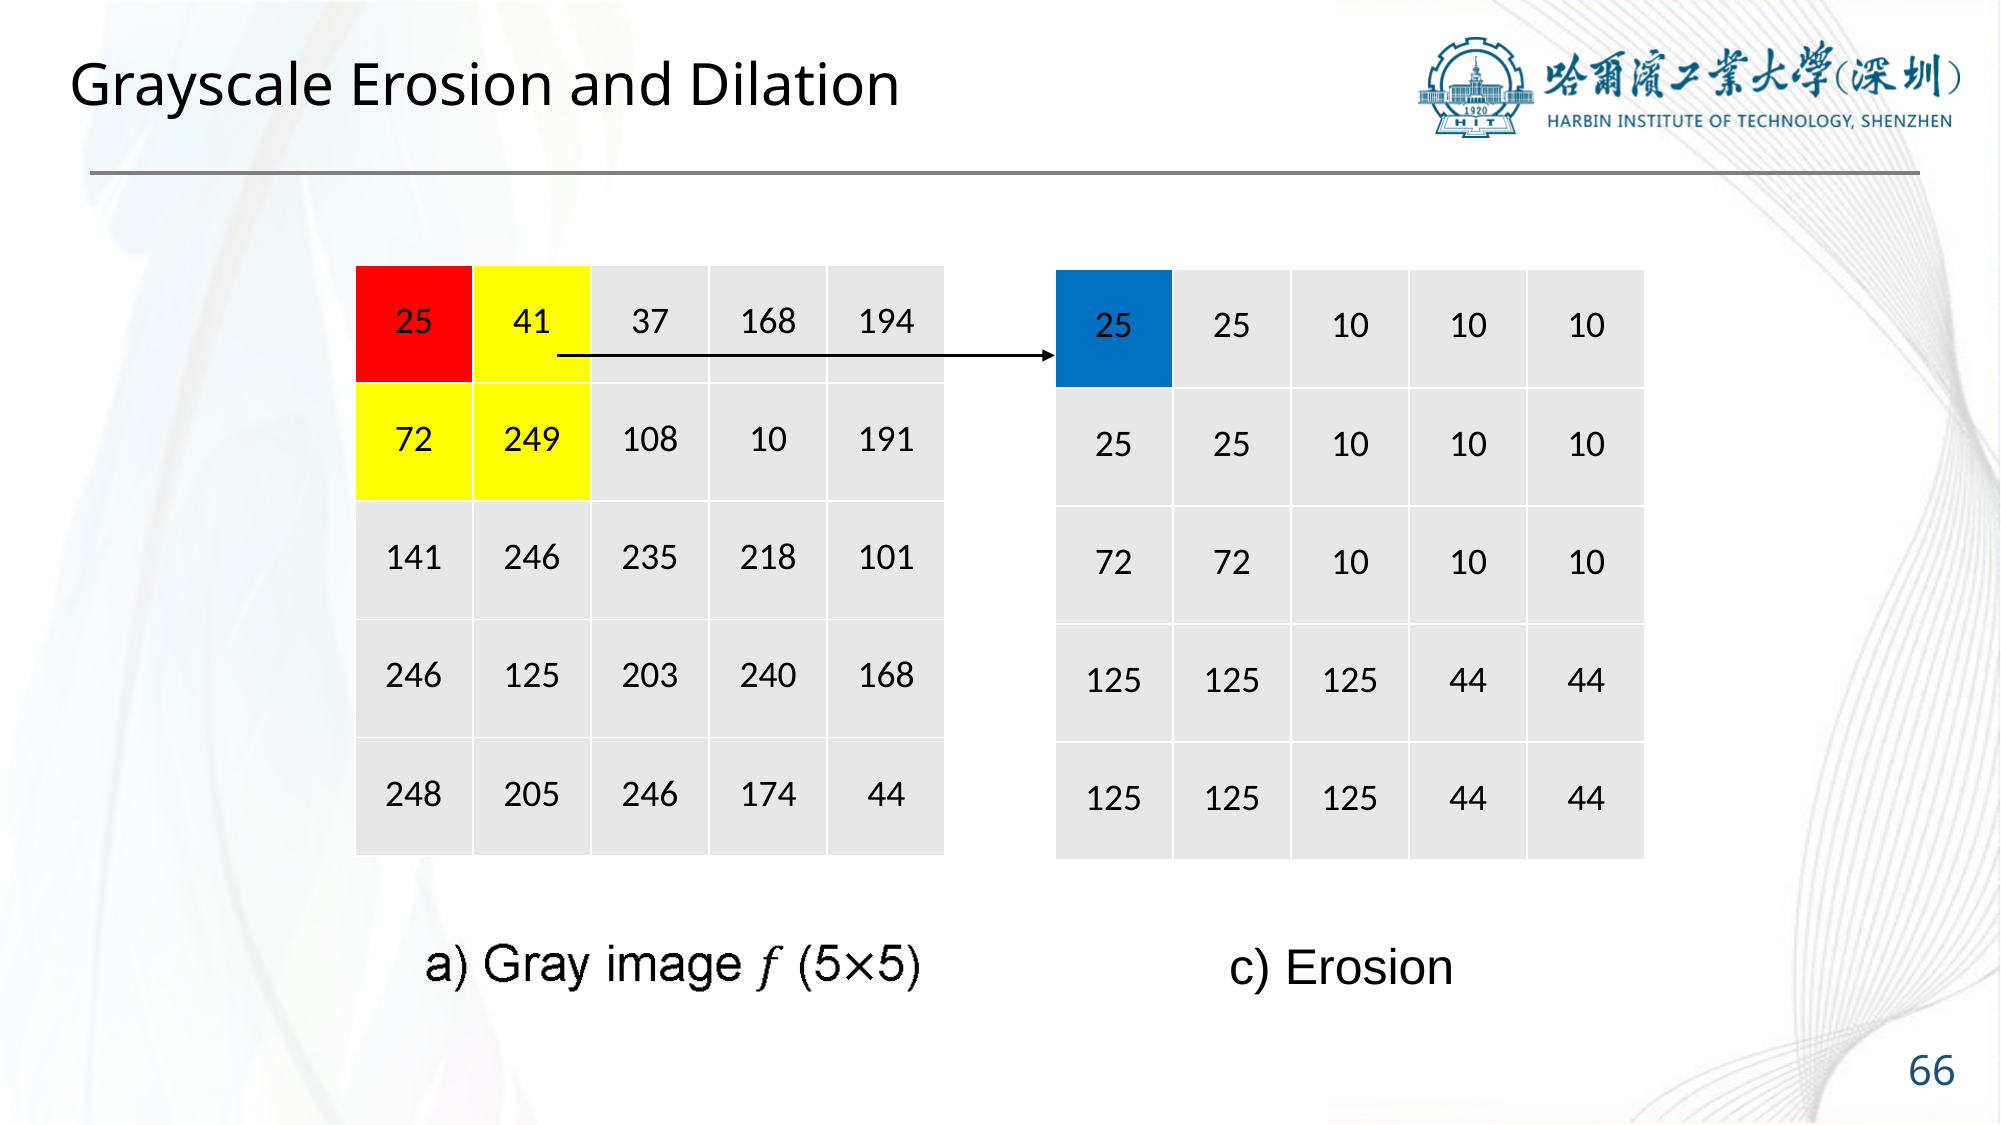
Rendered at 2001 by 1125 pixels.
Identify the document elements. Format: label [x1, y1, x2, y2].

table_cell [1056, 507, 1172, 623]
table_cell [1528, 389, 1644, 505]
table_cell [474, 384, 590, 500]
table_header [710, 266, 826, 354]
table_cell [474, 620, 590, 737]
table_cell [1528, 743, 1644, 859]
table_cell [828, 620, 944, 737]
table_header [828, 266, 944, 354]
table_cell [1292, 625, 1408, 741]
table_cell [474, 502, 590, 619]
table_header [1174, 270, 1290, 387]
table_cell [592, 384, 708, 500]
table_cell [1174, 625, 1290, 741]
table_cell [1056, 389, 1172, 505]
table_cell [710, 620, 826, 737]
table_cell [1174, 743, 1290, 859]
picture [0, 0, 2001, 1125]
table_cell [710, 502, 826, 619]
table_header [1410, 270, 1526, 387]
table_cell [1528, 507, 1644, 623]
table_cell [356, 738, 472, 855]
table_cell [828, 384, 944, 500]
table_cell [710, 738, 826, 855]
slide_number [1521, 1042, 1972, 1103]
table_cell [828, 738, 944, 855]
table_cell [1056, 625, 1172, 741]
table_header [1528, 270, 1644, 387]
table_cell [474, 738, 590, 855]
table_header [592, 357, 708, 382]
table_cell [1528, 625, 1644, 741]
table_cell [592, 502, 708, 619]
table_header [828, 357, 944, 382]
table_cell [356, 502, 472, 619]
table_cell [1410, 507, 1526, 623]
table_cell [592, 738, 708, 855]
table_cell [1174, 389, 1290, 505]
table_cell [1292, 389, 1408, 505]
text_box [1214, 927, 1590, 1002]
table_header [592, 266, 708, 354]
table_header [1056, 270, 1172, 387]
table_header [1292, 270, 1408, 387]
table_cell [1410, 625, 1526, 741]
table_cell [828, 502, 944, 619]
table_cell [710, 384, 826, 500]
table_cell [1410, 389, 1526, 505]
table_cell [1056, 743, 1172, 859]
table_header [474, 266, 590, 382]
table_cell [1410, 743, 1526, 859]
text_box [410, 927, 946, 1003]
table_cell [1292, 743, 1408, 859]
table_cell [1292, 507, 1408, 623]
table_header [356, 266, 472, 382]
title [54, 0, 1385, 174]
table_cell [1174, 507, 1290, 623]
table_cell [356, 384, 472, 500]
table_cell [356, 620, 472, 737]
table_cell [592, 620, 708, 737]
table_header [710, 357, 826, 382]
